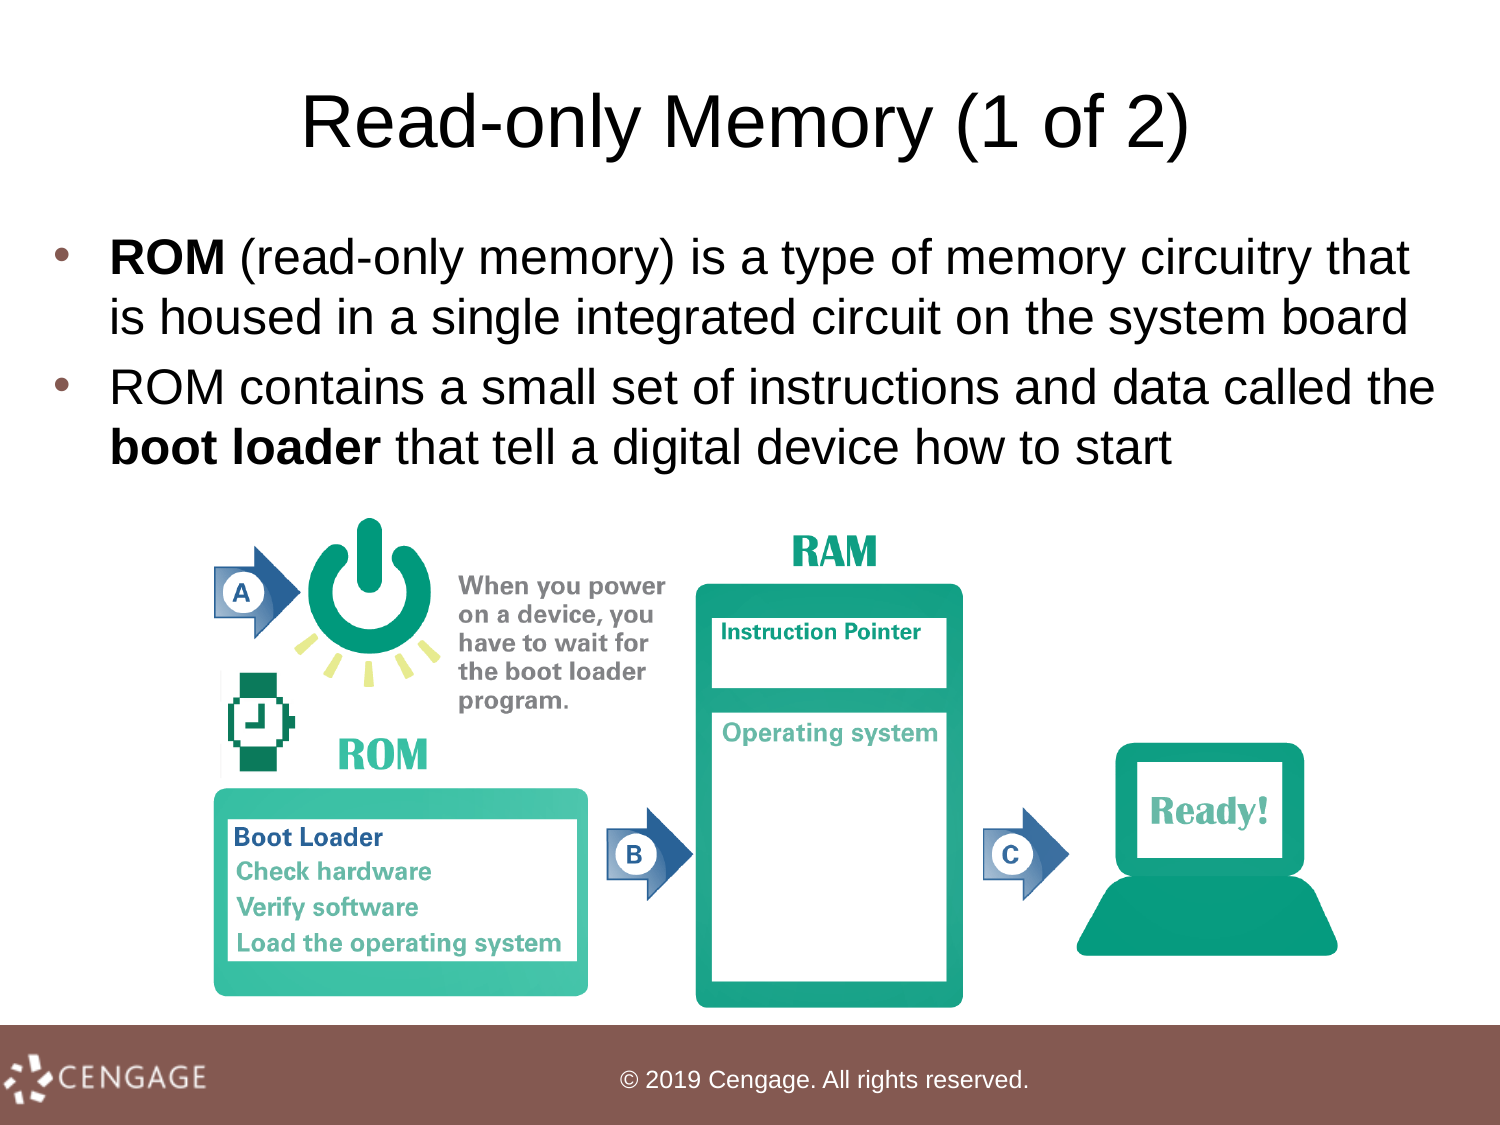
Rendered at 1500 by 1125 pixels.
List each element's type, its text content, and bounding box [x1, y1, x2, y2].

title Read-only Memory (1 of 2) [87, 34, 1406, 200]
picture [213, 518, 1339, 1008]
picture [0, 1051, 211, 1106]
list ROM (read-only memory) is a type of memory circuitry that is housed in a single integrated circuit on the system board ROM contains a small set of instructions and data called the boot loader that tell a digital device how to start [38, 216, 1469, 493]
